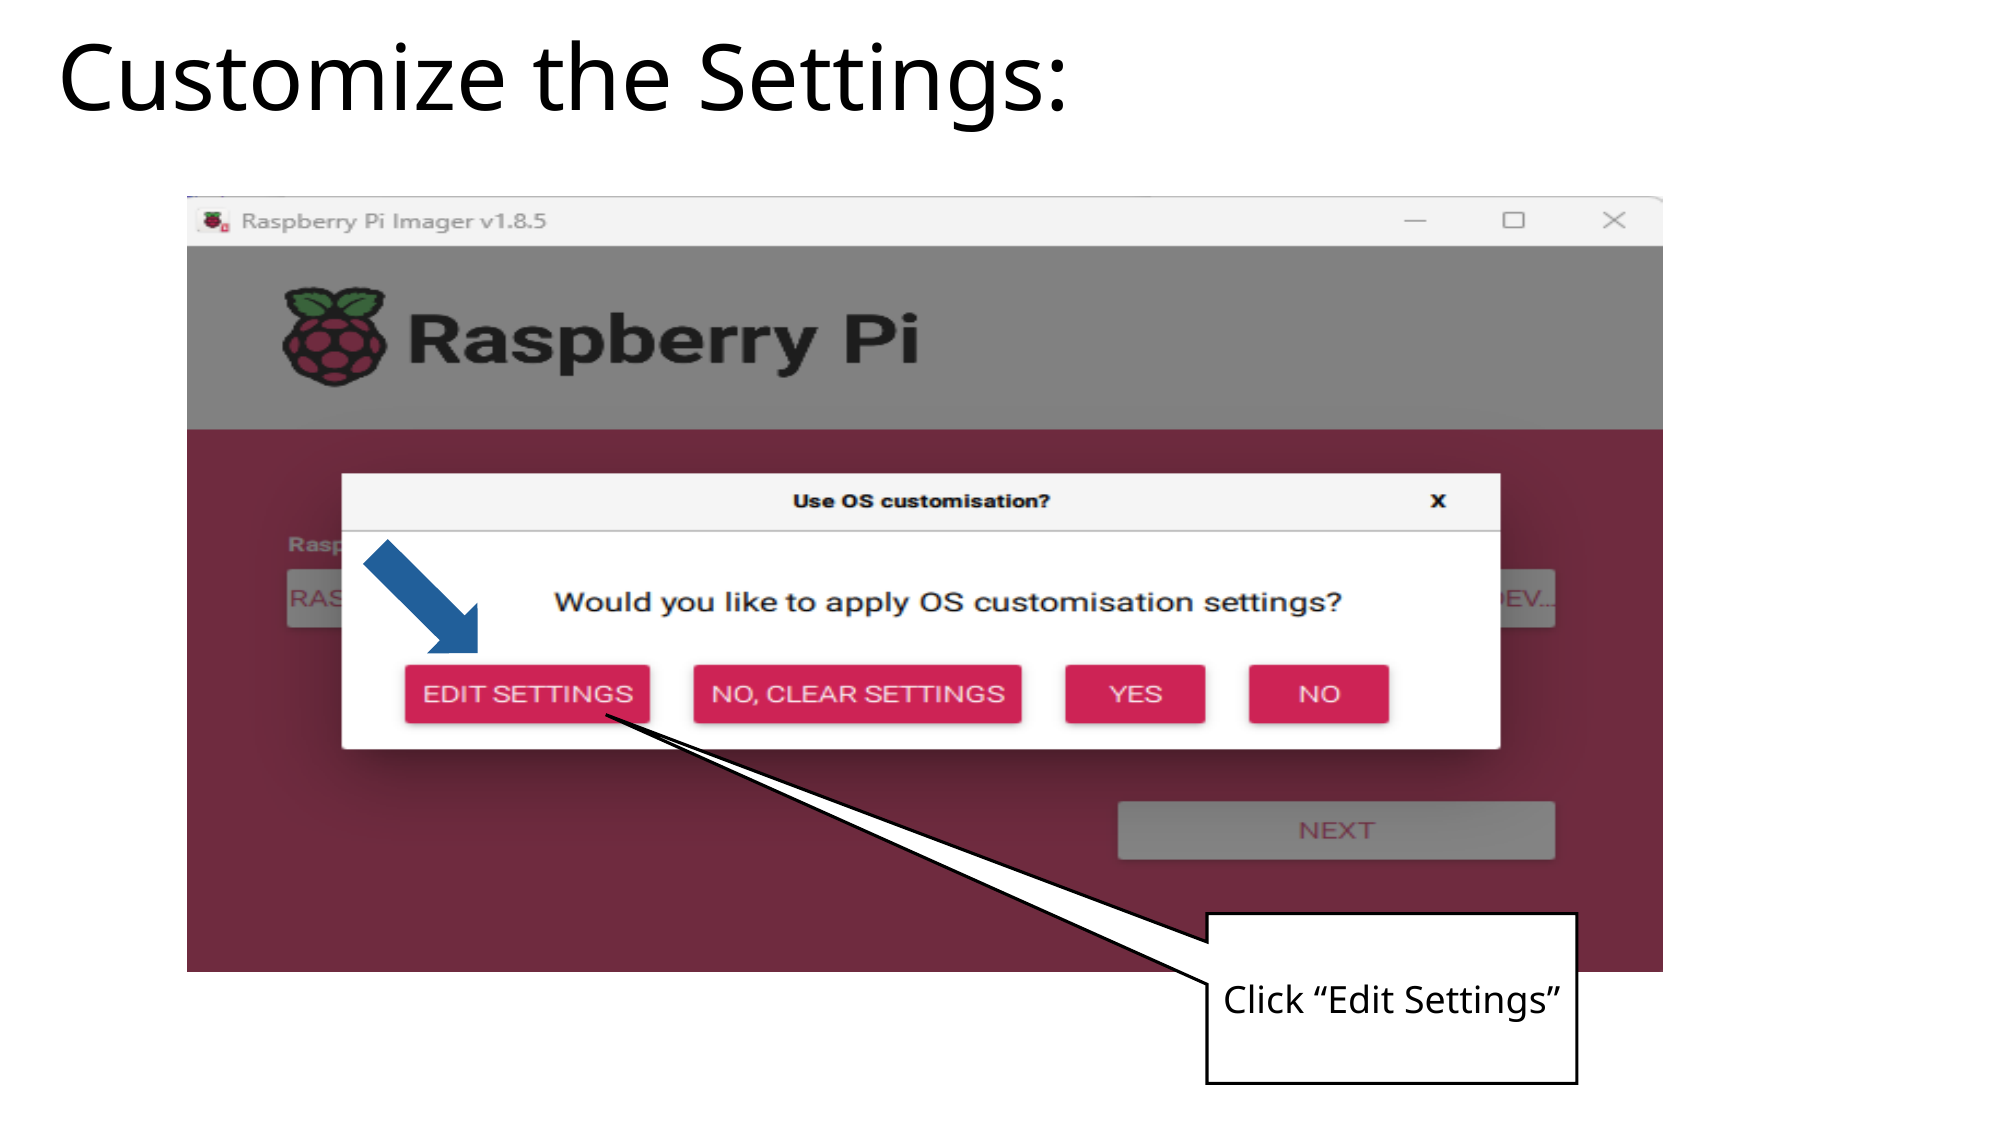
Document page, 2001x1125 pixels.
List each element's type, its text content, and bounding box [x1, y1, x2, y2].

title Customize the Settings: [42, 13, 1768, 149]
picture [186, 195, 1664, 972]
text_box Click “Edit Settings” [1175, 972, 1579, 1085]
